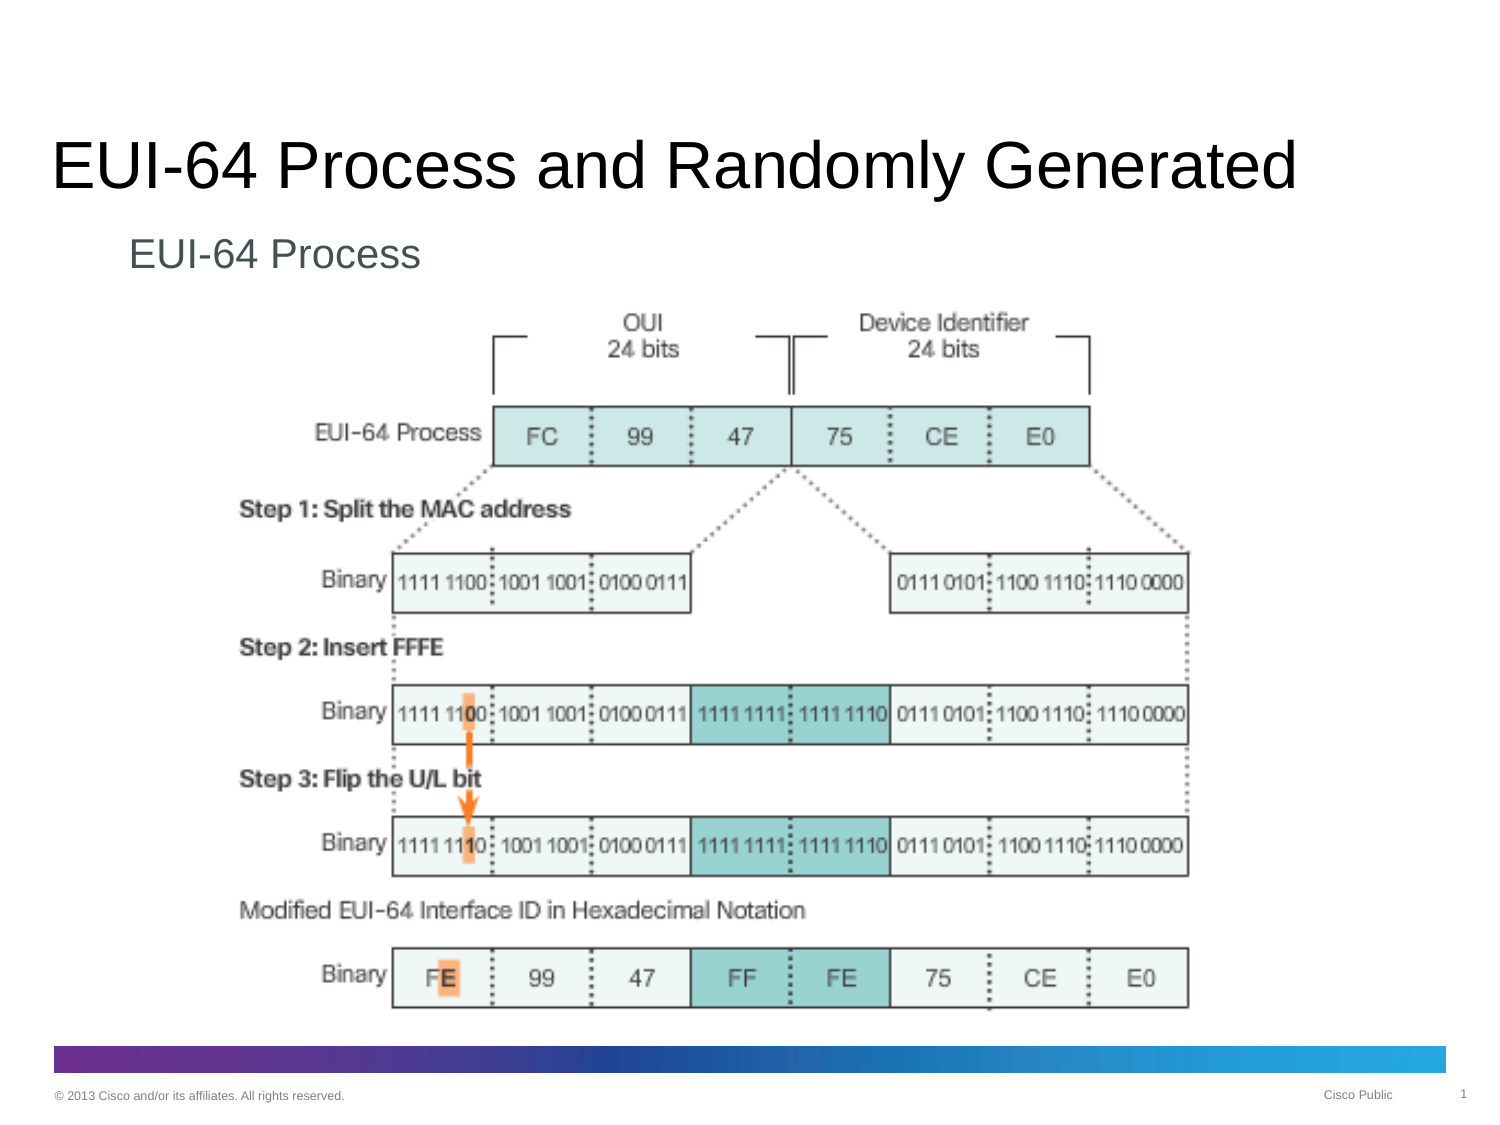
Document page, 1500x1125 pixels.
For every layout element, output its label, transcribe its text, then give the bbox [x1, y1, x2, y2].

title EUI-64 Process and Randomly Generated [37, 70, 1447, 209]
picture [54, 1046, 1446, 1073]
text_box EUI-64 Process [113, 219, 454, 285]
picture [207, 278, 1293, 1029]
